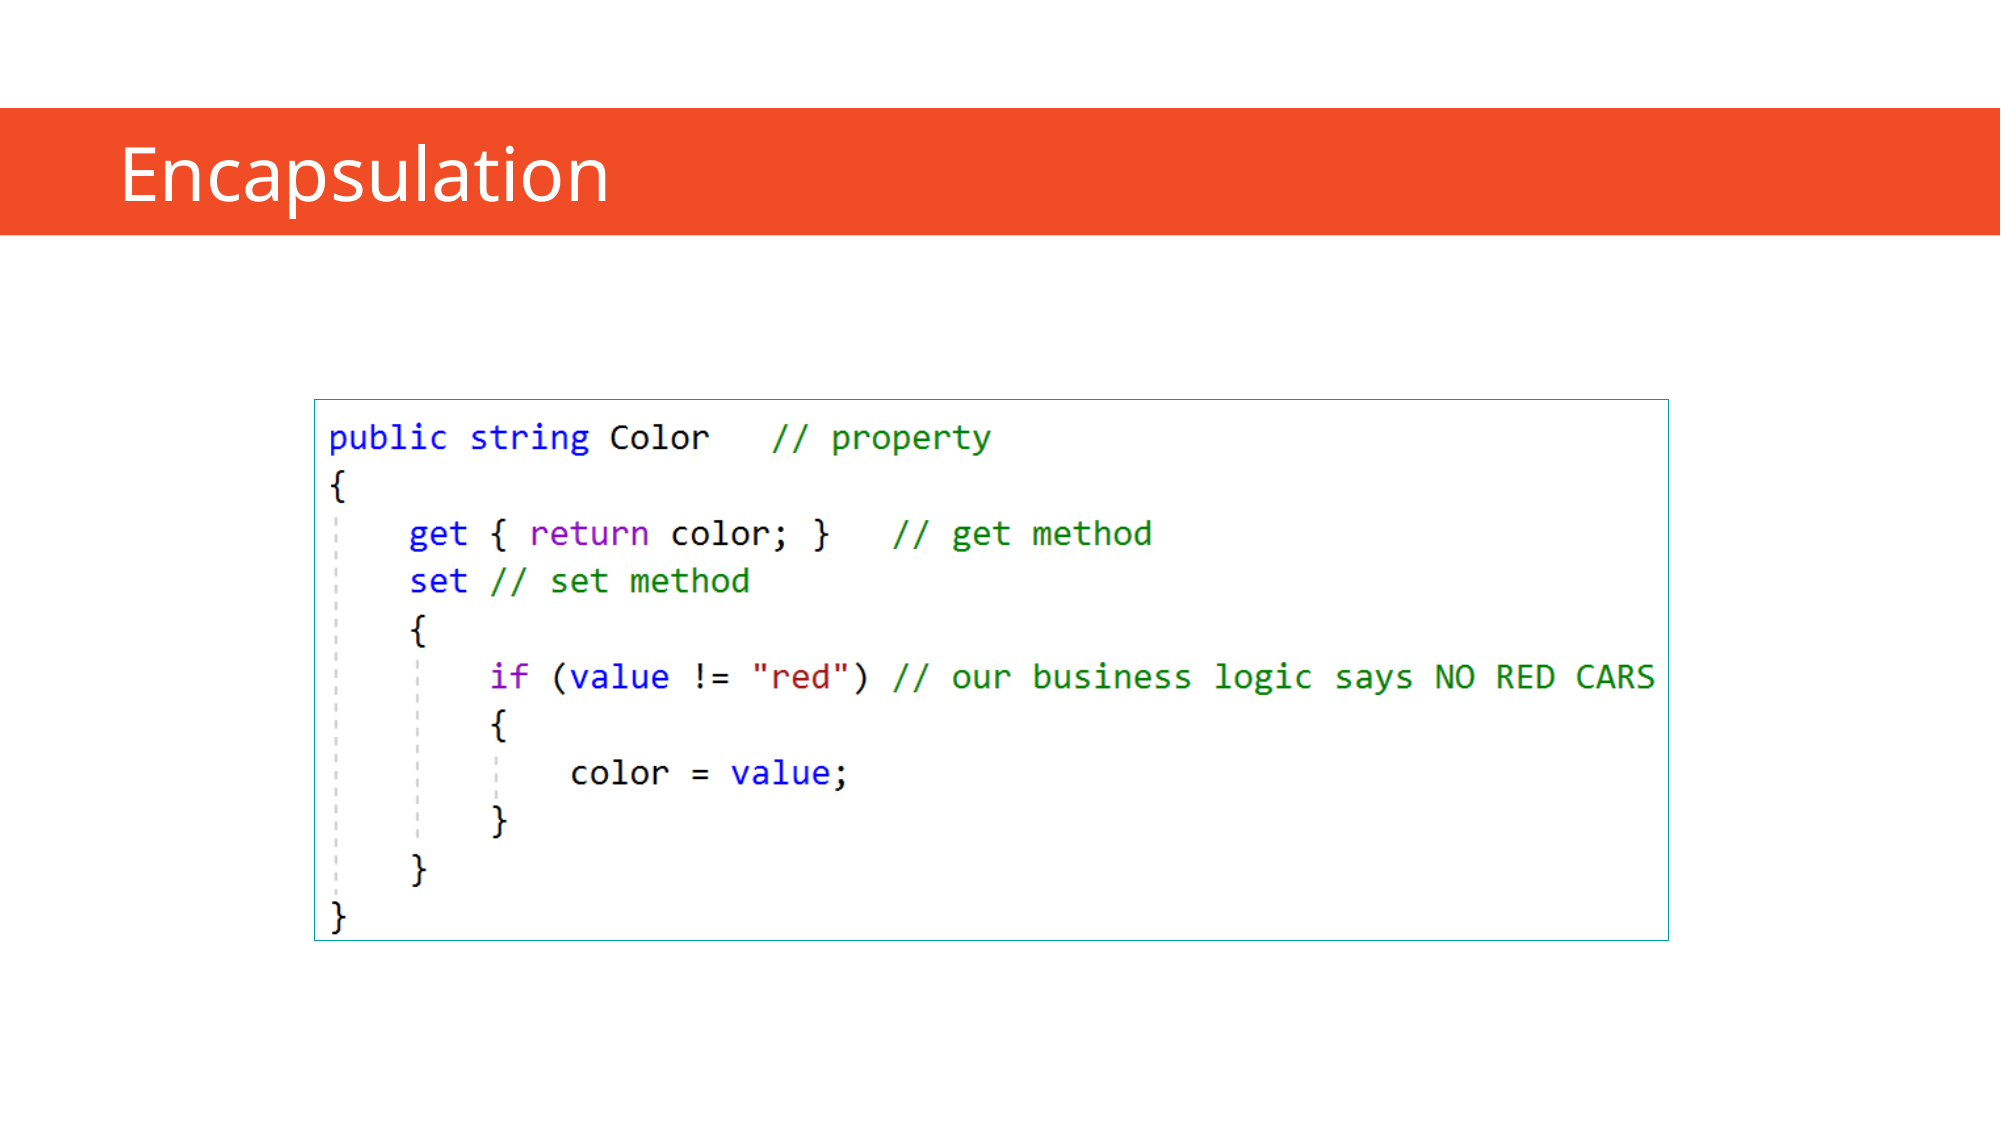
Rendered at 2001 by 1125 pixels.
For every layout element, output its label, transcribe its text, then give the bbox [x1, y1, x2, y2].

title Encapsulation [0, 108, 2000, 236]
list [314, 399, 1669, 941]
